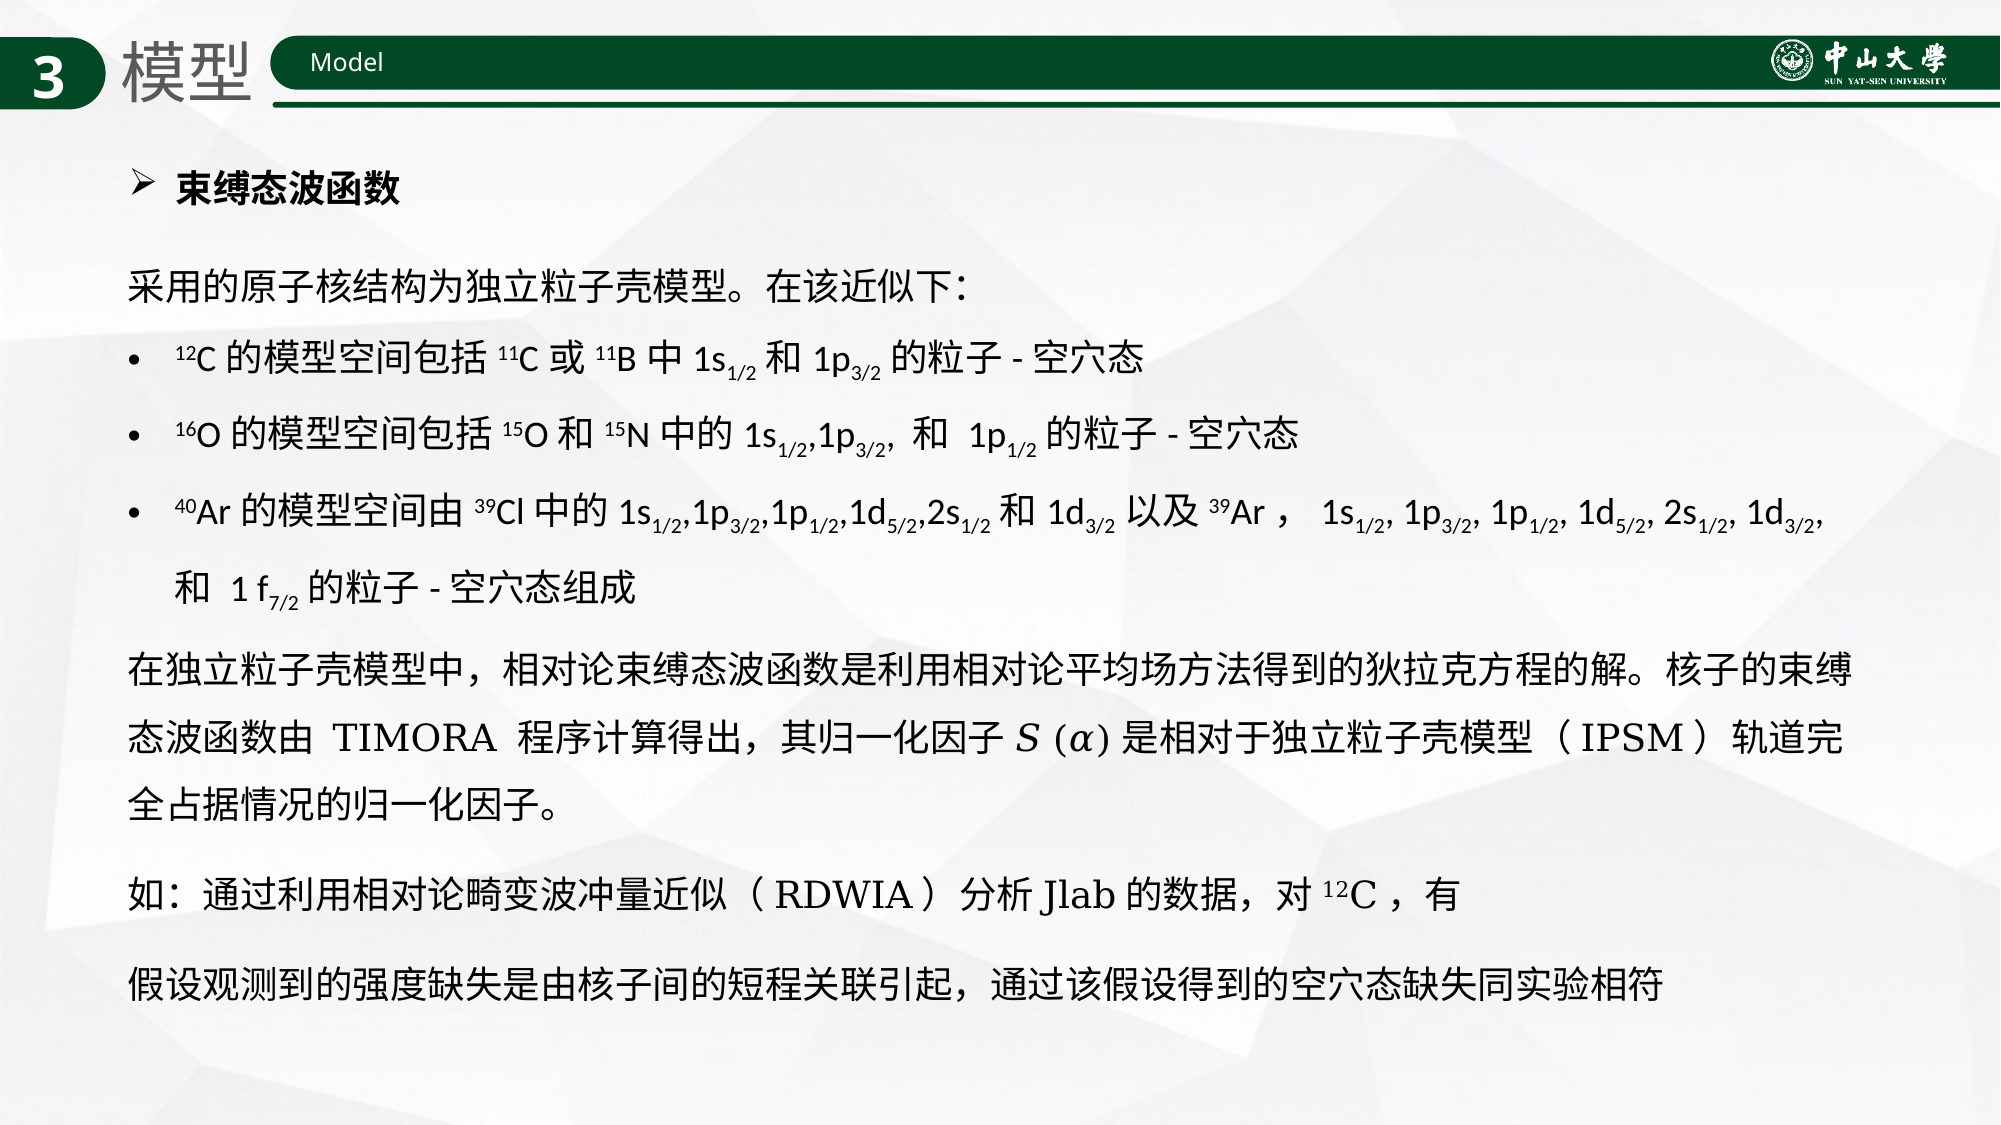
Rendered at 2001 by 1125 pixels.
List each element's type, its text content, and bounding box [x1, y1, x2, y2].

picture [0, 0, 2001, 1125]
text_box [268, 35, 2000, 115]
text_box 采用的原子核结构为独立粒子壳模型。在该近似下： 12C的模型空间包括11C或11B中1s1/2和1p3/2的粒子-空穴态 16O的模型空间包括15O和15N中的1s1/2,1p3/2, 和 1p1/2的粒子-空穴态 40Ar的模型空间由39Cl中的1s1/2,1p3/2,1p1/2,1d5/2,2s1/2和1d3/2以及39Ar，1s1/2, 1p3/2, 1p1/2, 1d5/2, 2s1/2, 1d3/2, 和 1 f7/2的粒子-空穴态组成 [112, 233, 1885, 623]
text_box 束缚态波函数 [113, 157, 977, 217]
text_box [0, 32, 106, 119]
text_box 模型 [105, 23, 269, 119]
